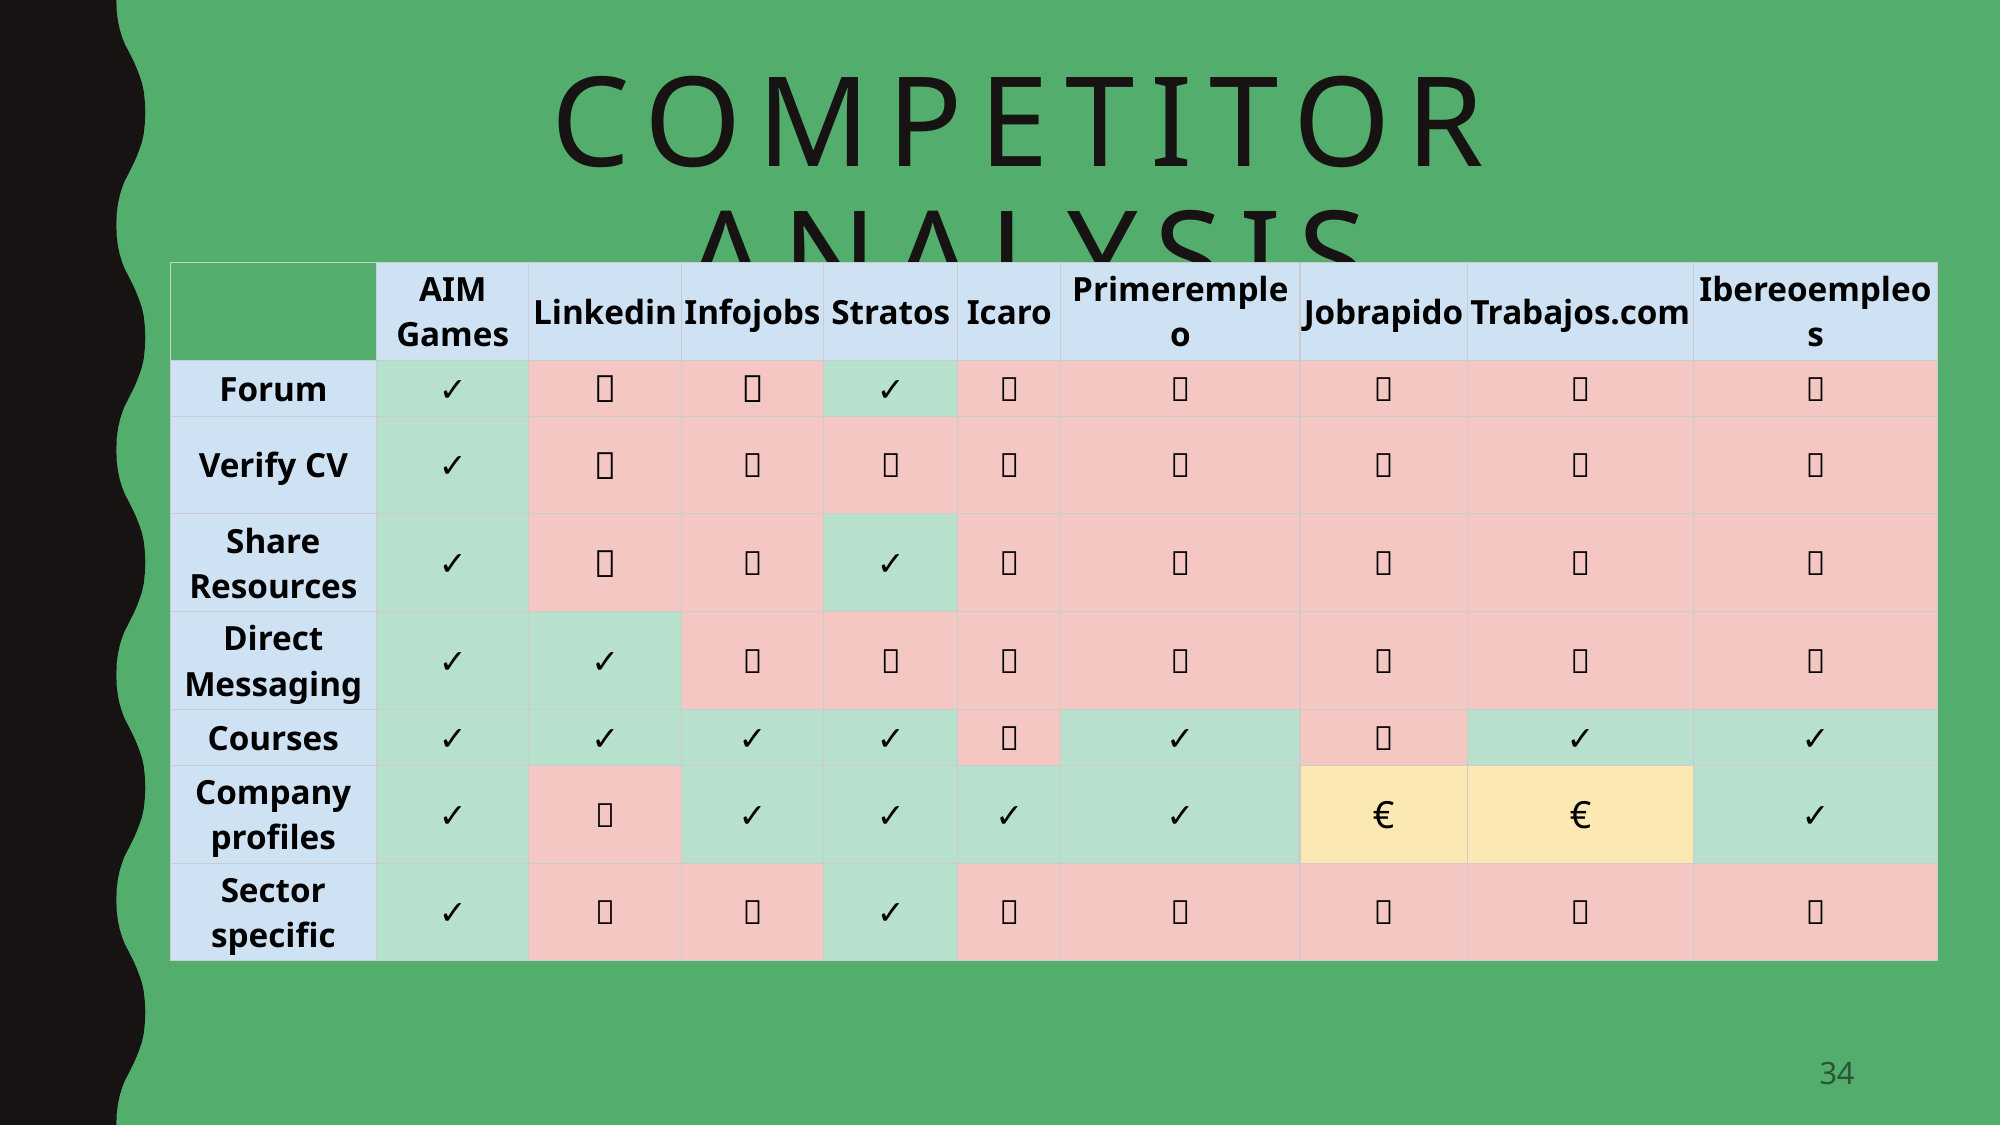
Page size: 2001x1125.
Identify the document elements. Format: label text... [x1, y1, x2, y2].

table_cell ❌ [1061, 612, 1299, 709]
table_cell ❌ [529, 361, 681, 416]
table_cell Courses [171, 710, 376, 765]
table_header Primerempleo [1061, 263, 1299, 360]
table_cell ✓ [958, 766, 1060, 863]
table_cell ❌ [1061, 514, 1299, 611]
table_header Ibereoempleos [1694, 263, 1937, 360]
table_cell ❌ [824, 612, 957, 709]
table_cell ❌ [529, 514, 681, 611]
table_cell Direct Messaging [171, 612, 376, 709]
table_cell Verify CV [171, 417, 376, 513]
table_header Jobrapido [1301, 263, 1467, 360]
table_header Linkedin [529, 263, 681, 360]
table_cell ❌ [958, 710, 1060, 765]
table_cell ✓ [377, 417, 528, 513]
table_cell ❌ [1301, 417, 1467, 513]
table_cell Forum [171, 361, 376, 416]
table_cell ❌ [958, 514, 1060, 611]
table_cell Company profiles [171, 766, 376, 863]
table_cell ✓ [529, 612, 681, 709]
table_cell ❌ [529, 766, 681, 863]
table_cell ✓ [824, 514, 957, 611]
table_cell ❌ [824, 417, 957, 513]
table_cell ❌ [682, 361, 823, 416]
table_cell ✓ [824, 864, 957, 960]
table_cell ✓ [377, 864, 528, 960]
table_cell ❌ [1301, 864, 1467, 960]
slide_number 34 [1487, 1045, 1870, 1103]
table_cell ❌ [1468, 514, 1693, 611]
table_cell ✓ [824, 710, 957, 765]
table_header Stratos [824, 263, 957, 360]
table_cell ❌ [682, 864, 823, 960]
table_cell ❌ [1468, 612, 1693, 709]
table_cell ❌ [1694, 612, 1937, 709]
table_cell Share Resources [171, 514, 376, 611]
table_cell ❌ [529, 864, 681, 960]
text_box Competitor analysis [184, 50, 1870, 262]
table_cell ❌ [1061, 864, 1299, 960]
table_cell ✓ [1061, 710, 1299, 765]
table_header Infojobs [682, 263, 823, 360]
text_box [117, 0, 2000, 1125]
table_cell € [1301, 766, 1467, 863]
table_cell ✓ [377, 361, 528, 416]
table_cell ❌ [958, 864, 1060, 960]
table_cell ❌ [1468, 864, 1693, 960]
table_cell ✓ [377, 612, 528, 709]
table_cell ❌ [682, 612, 823, 709]
table_header Trabajos.com [1468, 263, 1693, 360]
table_header Icaro [958, 263, 1060, 360]
table_cell ✓ [824, 766, 957, 863]
table_cell ❌ [1061, 361, 1299, 416]
table_cell ✓ [824, 361, 957, 416]
table_cell ❌ [682, 417, 823, 513]
table_cell ❌ [529, 417, 681, 513]
table_cell ❌ [958, 612, 1060, 709]
table_cell ✓ [529, 710, 681, 765]
table_cell ❌ [1061, 417, 1299, 513]
table_cell ❌ [1468, 361, 1693, 416]
table_cell ✓ [377, 514, 528, 611]
table_cell ❌ [1694, 864, 1937, 960]
table_cell ✓ [682, 710, 823, 765]
table_header AIM Games [377, 263, 528, 360]
table_cell ✓ [1694, 766, 1937, 863]
table_cell ❌ [958, 361, 1060, 416]
table_cell ✓ [377, 710, 528, 765]
table_cell ❌ [1694, 361, 1937, 416]
table_cell € [1468, 766, 1693, 863]
table_cell ❌ [1694, 514, 1937, 611]
table_cell ✓ [377, 766, 528, 863]
table_header [171, 263, 376, 360]
table_cell ✓ [682, 766, 823, 863]
table_cell ❌ [1468, 417, 1693, 513]
table_cell ❌ [682, 514, 823, 611]
table_cell ✓ [1694, 710, 1937, 765]
table_cell ❌ [1301, 710, 1467, 765]
table_cell ❌ [1301, 514, 1467, 611]
text_box [0, 0, 146, 1125]
table_cell ❌ [1301, 612, 1467, 709]
table_cell ❌ [1301, 361, 1467, 416]
table_cell ✓ [1468, 710, 1693, 765]
table_cell ✓ [1061, 766, 1299, 863]
table_cell ❌ [1694, 417, 1937, 513]
table_cell ❌ [958, 417, 1060, 513]
table_cell Sector specific [171, 864, 376, 960]
